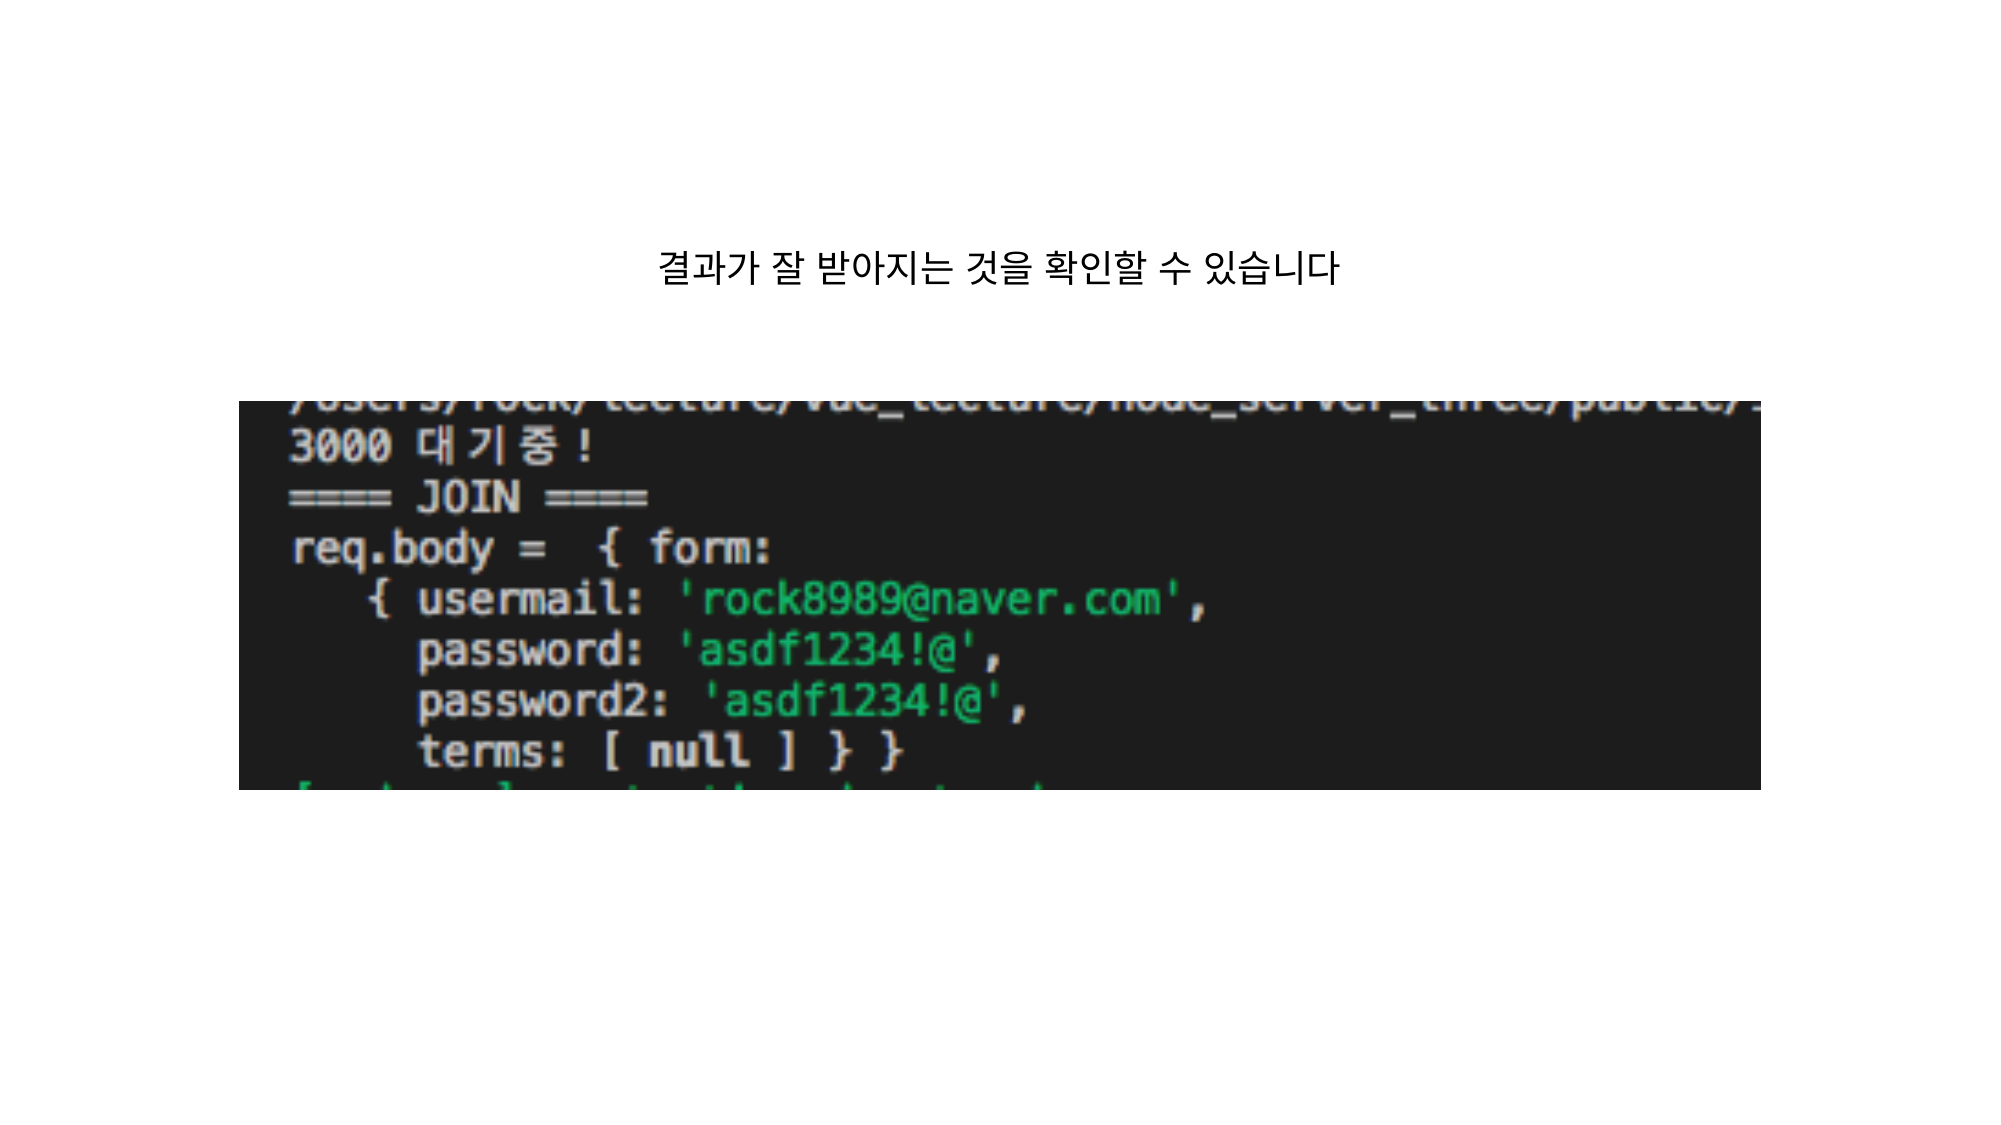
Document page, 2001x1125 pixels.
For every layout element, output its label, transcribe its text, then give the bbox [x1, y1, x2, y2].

picture [239, 401, 1761, 790]
text_box 결과가 잘 받아지는 것을 확인할 수 있습니다 [643, 237, 1357, 298]
